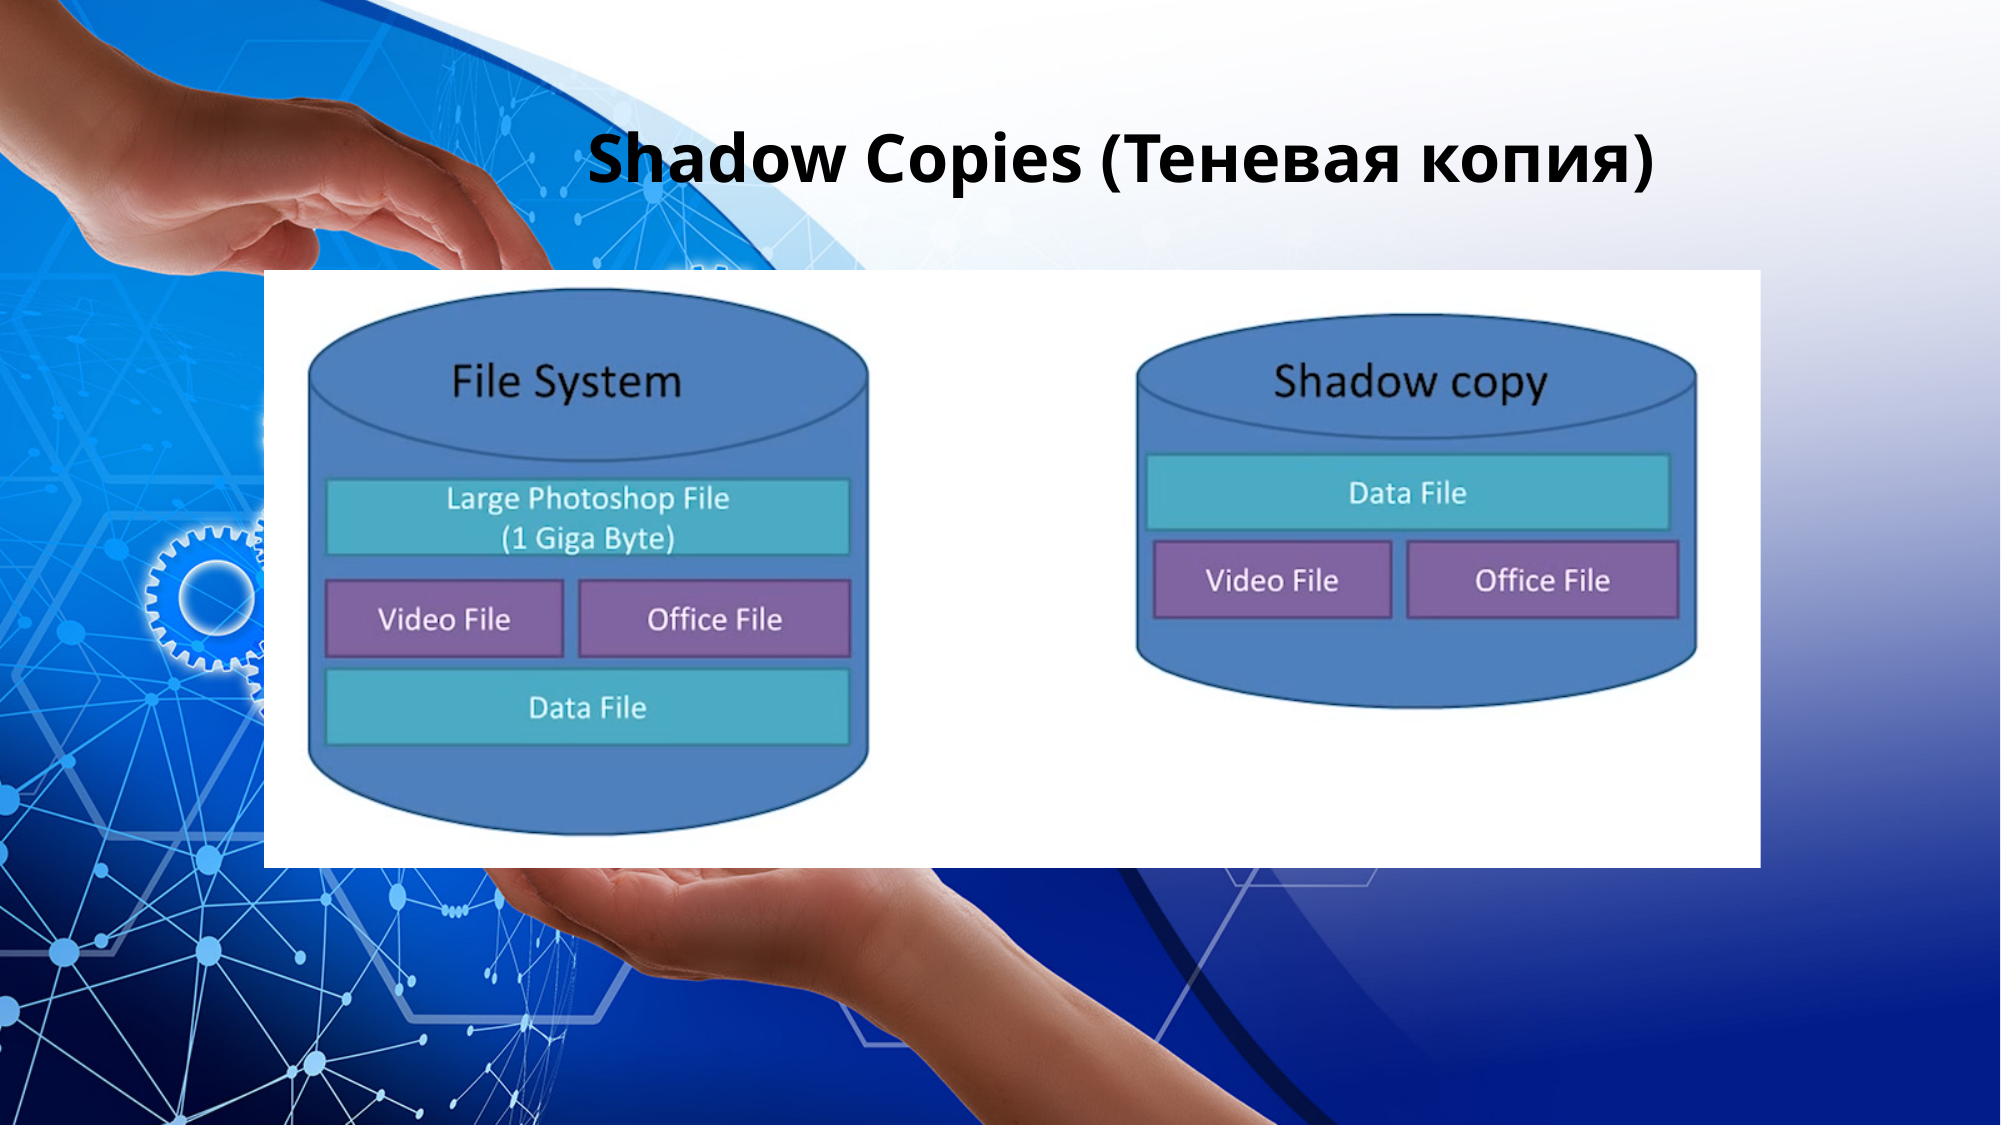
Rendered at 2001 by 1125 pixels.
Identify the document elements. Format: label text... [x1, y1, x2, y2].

text_box Shadow Copies (Теневая копия) [514, 108, 1729, 203]
picture [0, 0, 2001, 1125]
